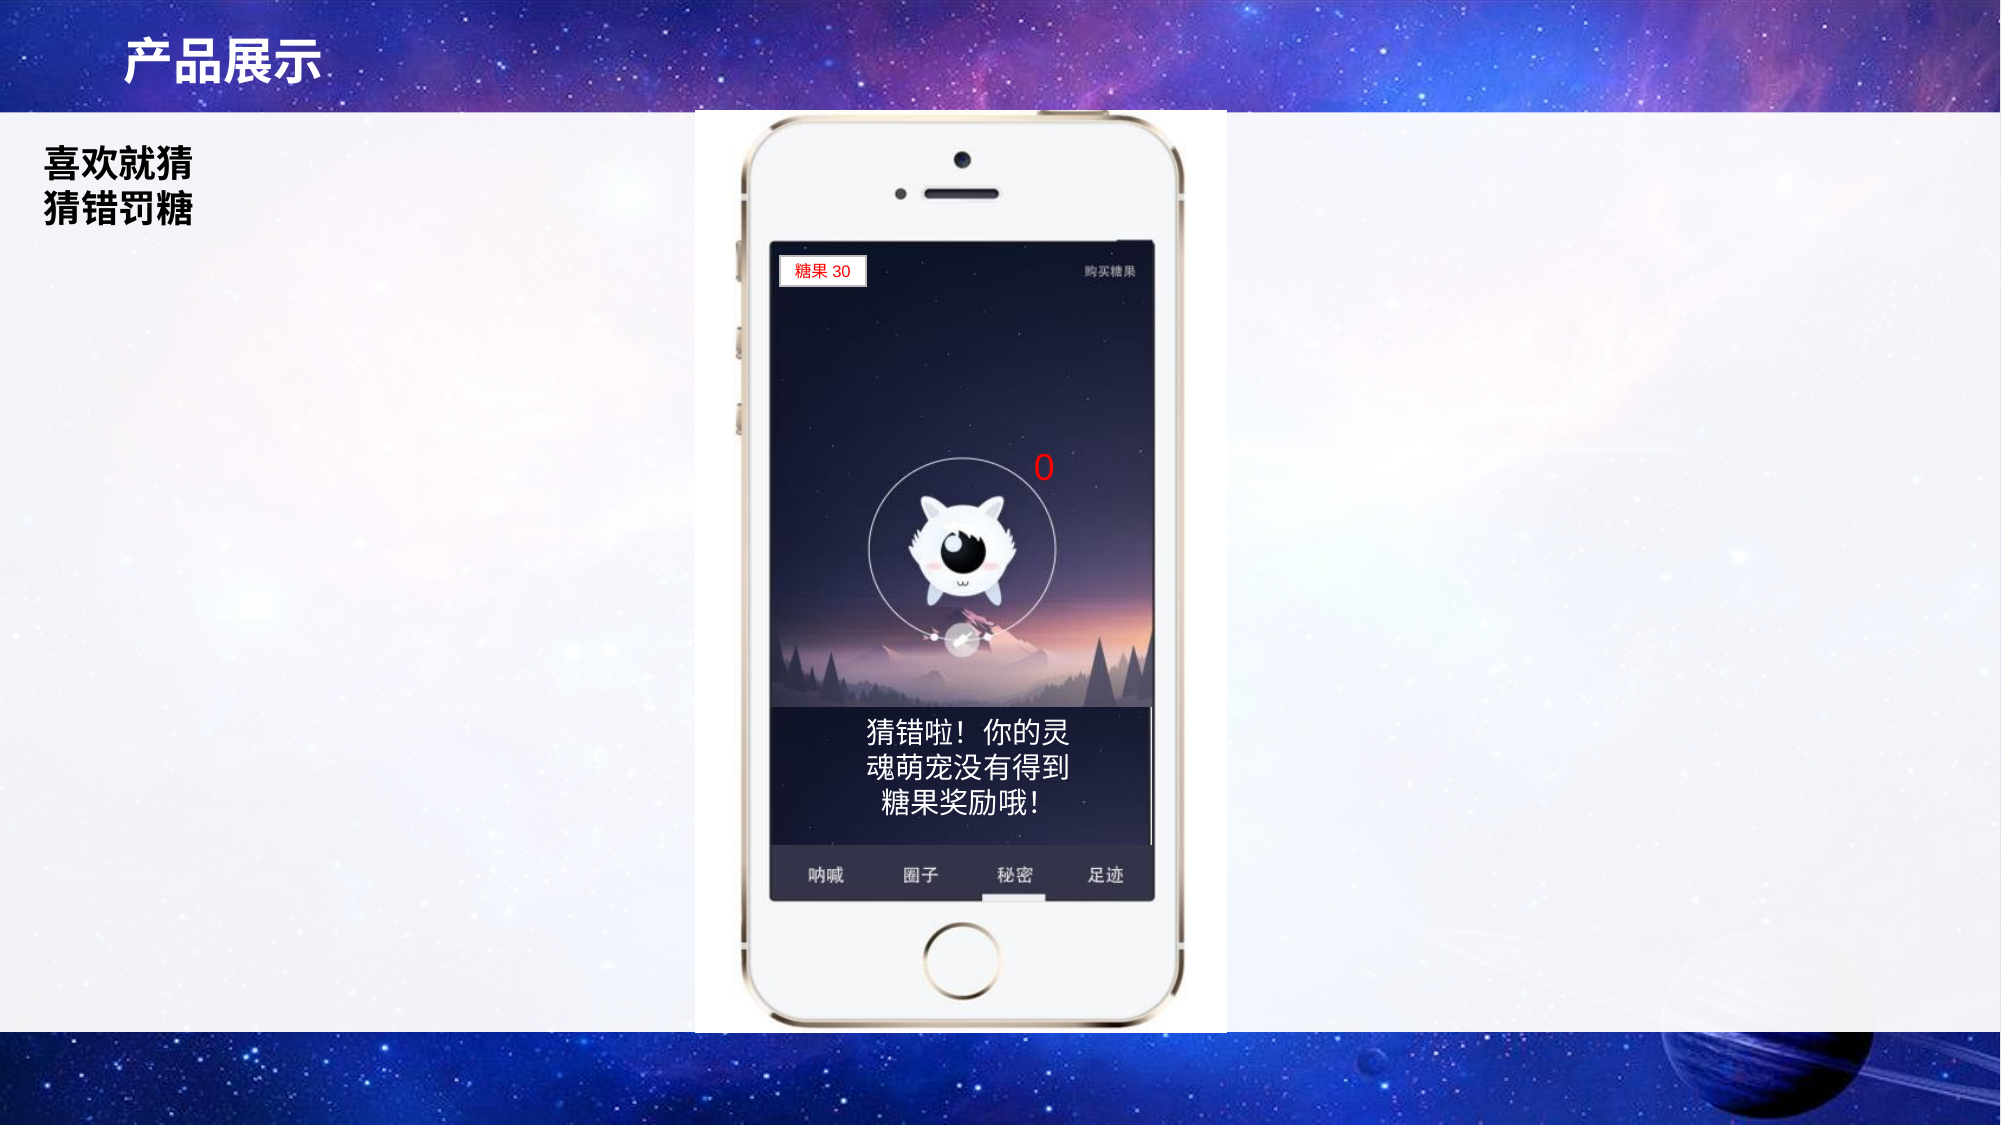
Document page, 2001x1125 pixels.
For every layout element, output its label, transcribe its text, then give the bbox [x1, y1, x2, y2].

text_box 喜欢就猜 猜错罚糖 [28, 132, 292, 238]
picture [0, 0, 2001, 1125]
text_box 产品展示 [108, 21, 345, 97]
